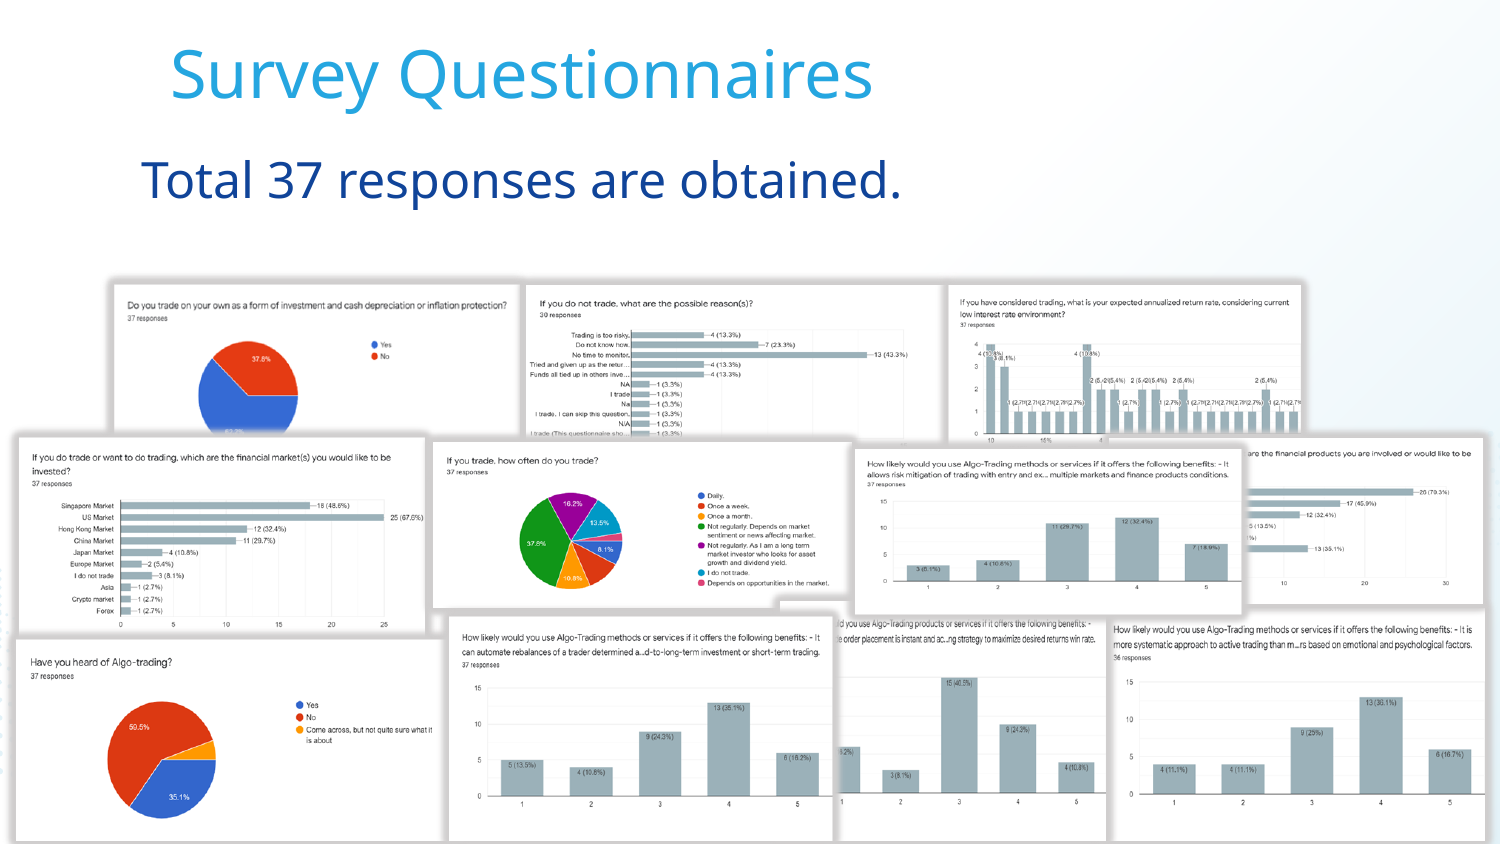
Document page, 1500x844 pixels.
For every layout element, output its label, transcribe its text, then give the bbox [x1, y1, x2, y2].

text_box Total 37 responses are obtained. [141, 139, 1301, 242]
title Survey Questionnaires [170, 48, 1330, 114]
picture [0, 266, 1500, 844]
